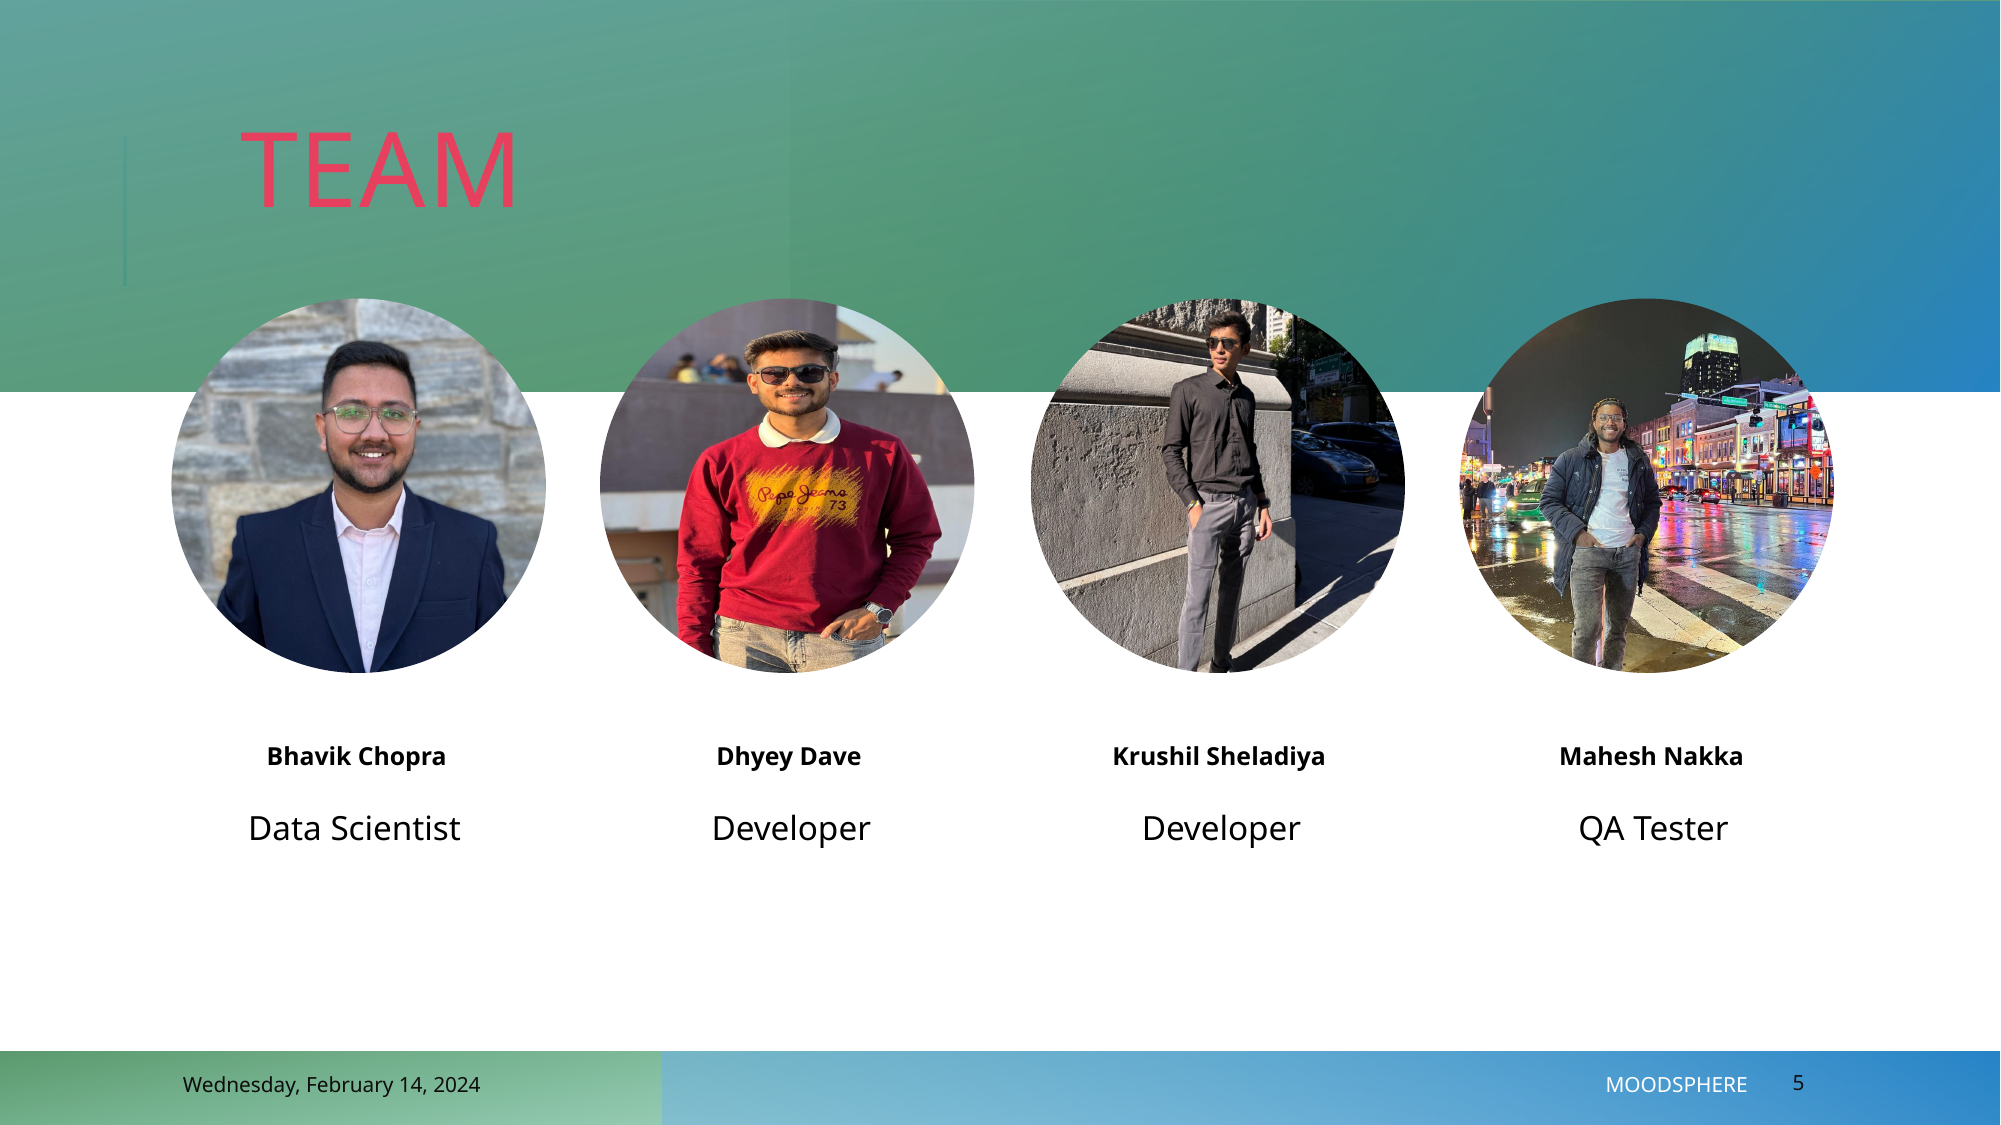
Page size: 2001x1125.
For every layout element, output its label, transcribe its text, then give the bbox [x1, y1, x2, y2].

footer MoodSphere [794, 1061, 1763, 1107]
picture [1030, 298, 1406, 674]
list Data Scientist [171, 800, 547, 898]
slide_number 5 [1777, 1061, 1938, 1107]
list Bhavik Chopra [169, 732, 545, 778]
picture [1459, 298, 1835, 674]
picture [599, 298, 975, 674]
list Developer [1034, 800, 1410, 898]
list QA Tester [1466, 800, 1842, 898]
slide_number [168, 1061, 522, 1107]
picture [171, 298, 547, 674]
list Developer [603, 800, 979, 898]
list Krushil Sheladiya [1031, 732, 1407, 778]
list Dhyey Dave [601, 732, 977, 778]
title team [225, 95, 1905, 261]
list Mahesh Nakka [1463, 732, 1839, 778]
